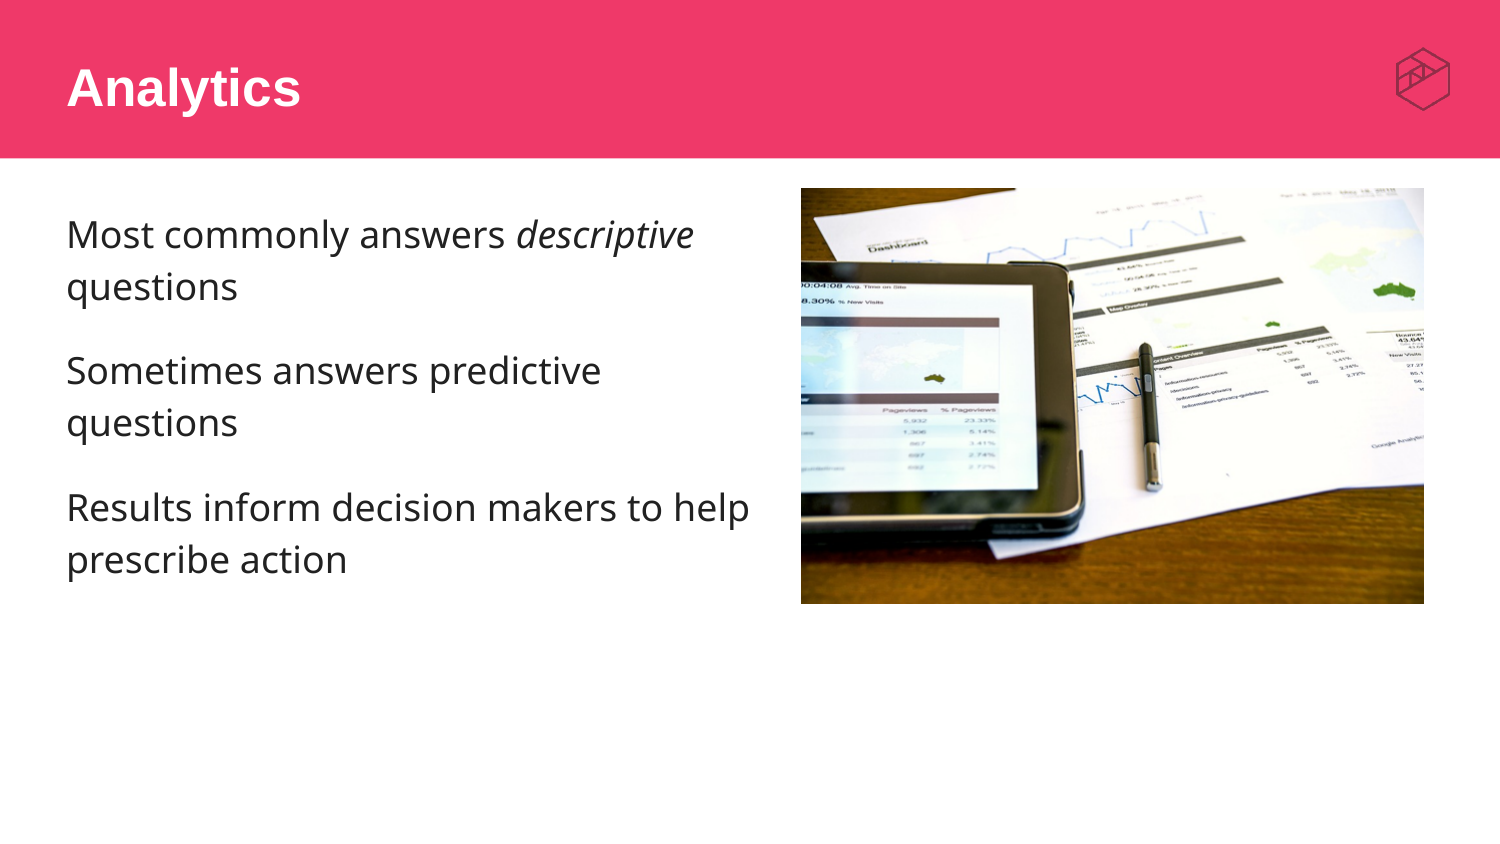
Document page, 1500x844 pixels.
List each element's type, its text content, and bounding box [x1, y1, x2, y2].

list Most commonly answers descriptive questions Sometimes answers predictive questions Results inform decision makers to help prescribe action [50, 188, 779, 750]
picture [1396, 47, 1451, 111]
title Analytics [50, 37, 1450, 133]
picture [800, 188, 1424, 604]
